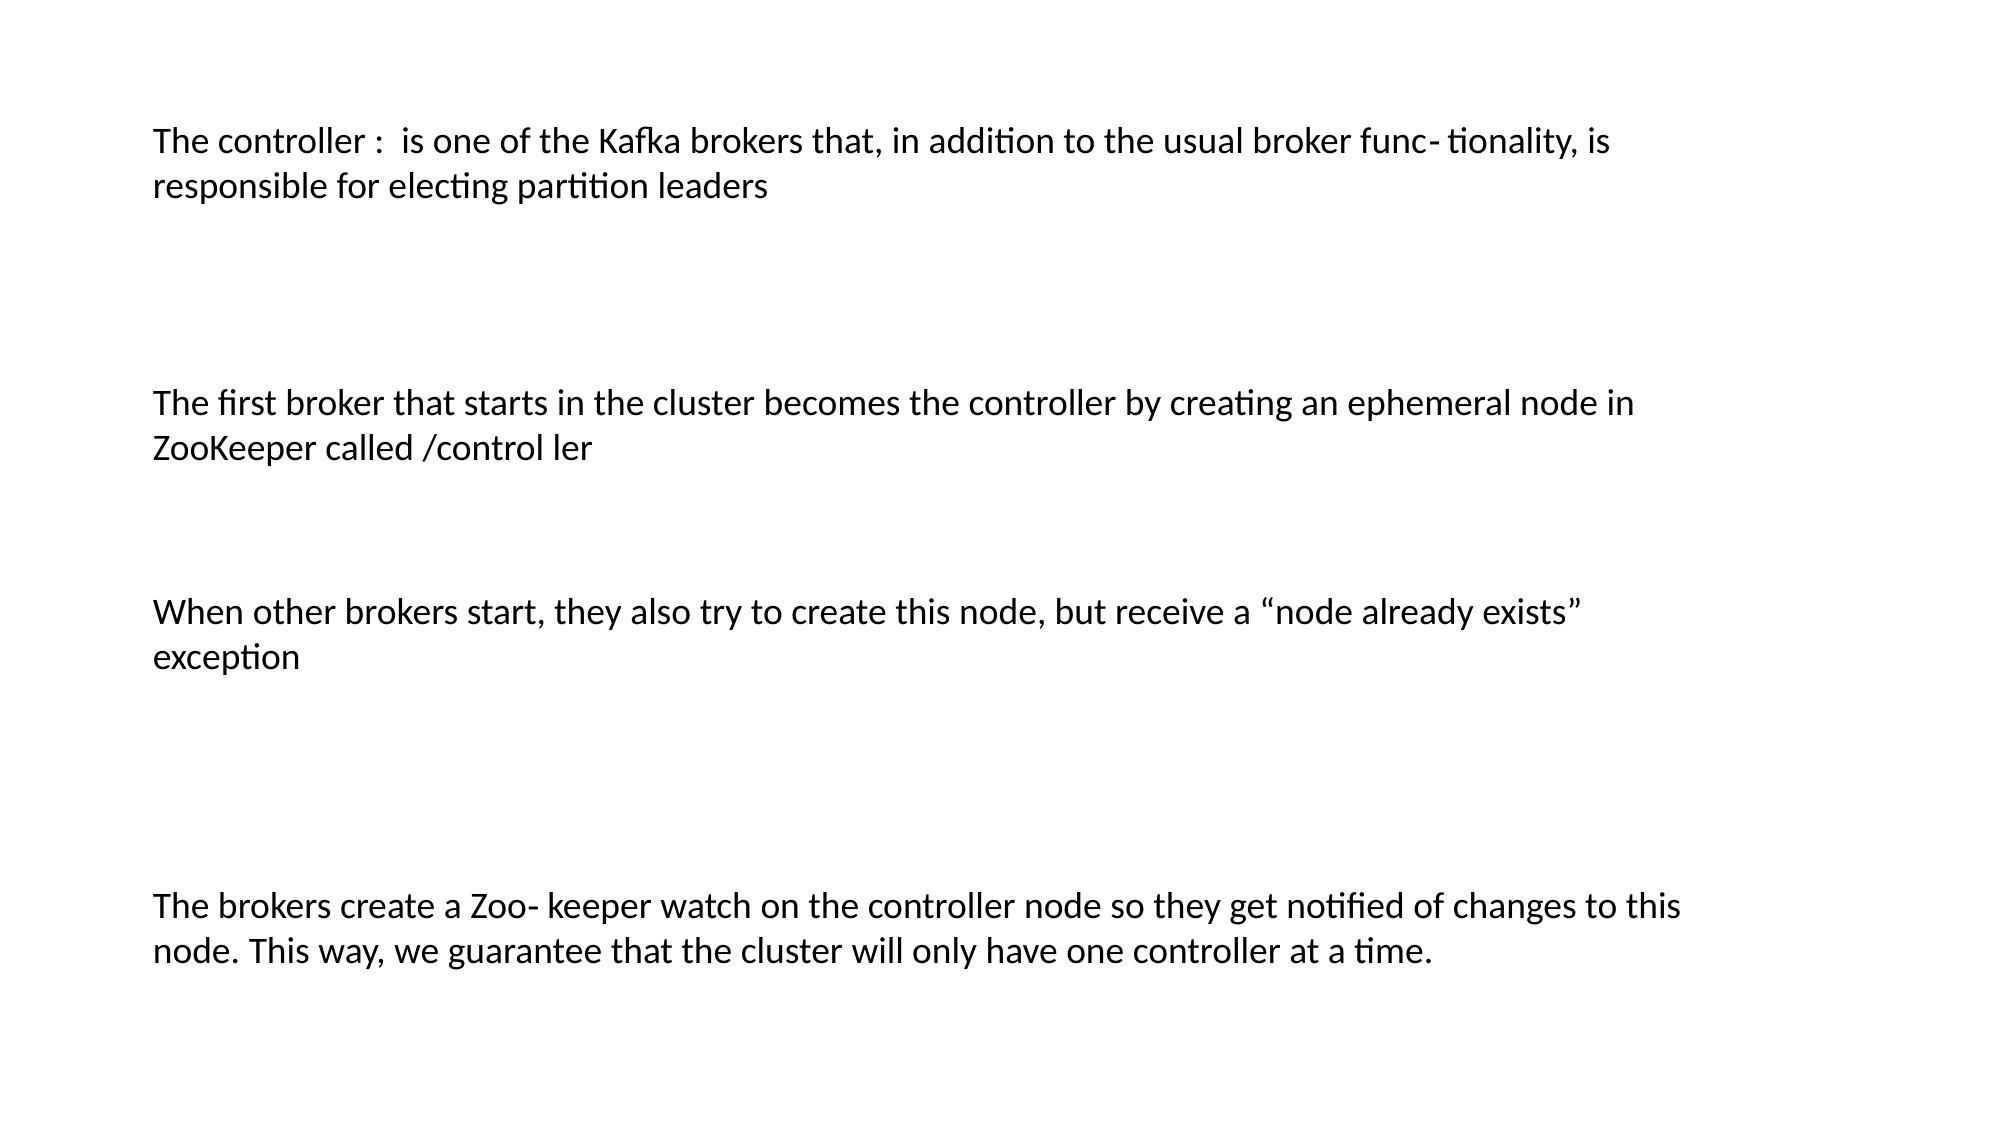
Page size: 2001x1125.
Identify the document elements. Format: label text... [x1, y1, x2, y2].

text_box The brokers create a Zoo‐ keeper watch on the controller node so they get notified of changes to this node. This way, we guarantee that the cluster will only have one controller at a time. [138, 873, 1756, 979]
text_box When other brokers start, they also try to create this node, but receive a “node already exists” exception [138, 579, 1659, 684]
text_box The controller : is one of the Kafka brokers that, in addition to the usual broker func‐ tionality, is responsible for electing partition leaders [138, 108, 1670, 214]
text_box The first broker that starts in the cluster becomes the controller by creating an ephemeral node in ZooKeeper called /control ler [138, 370, 1734, 476]
